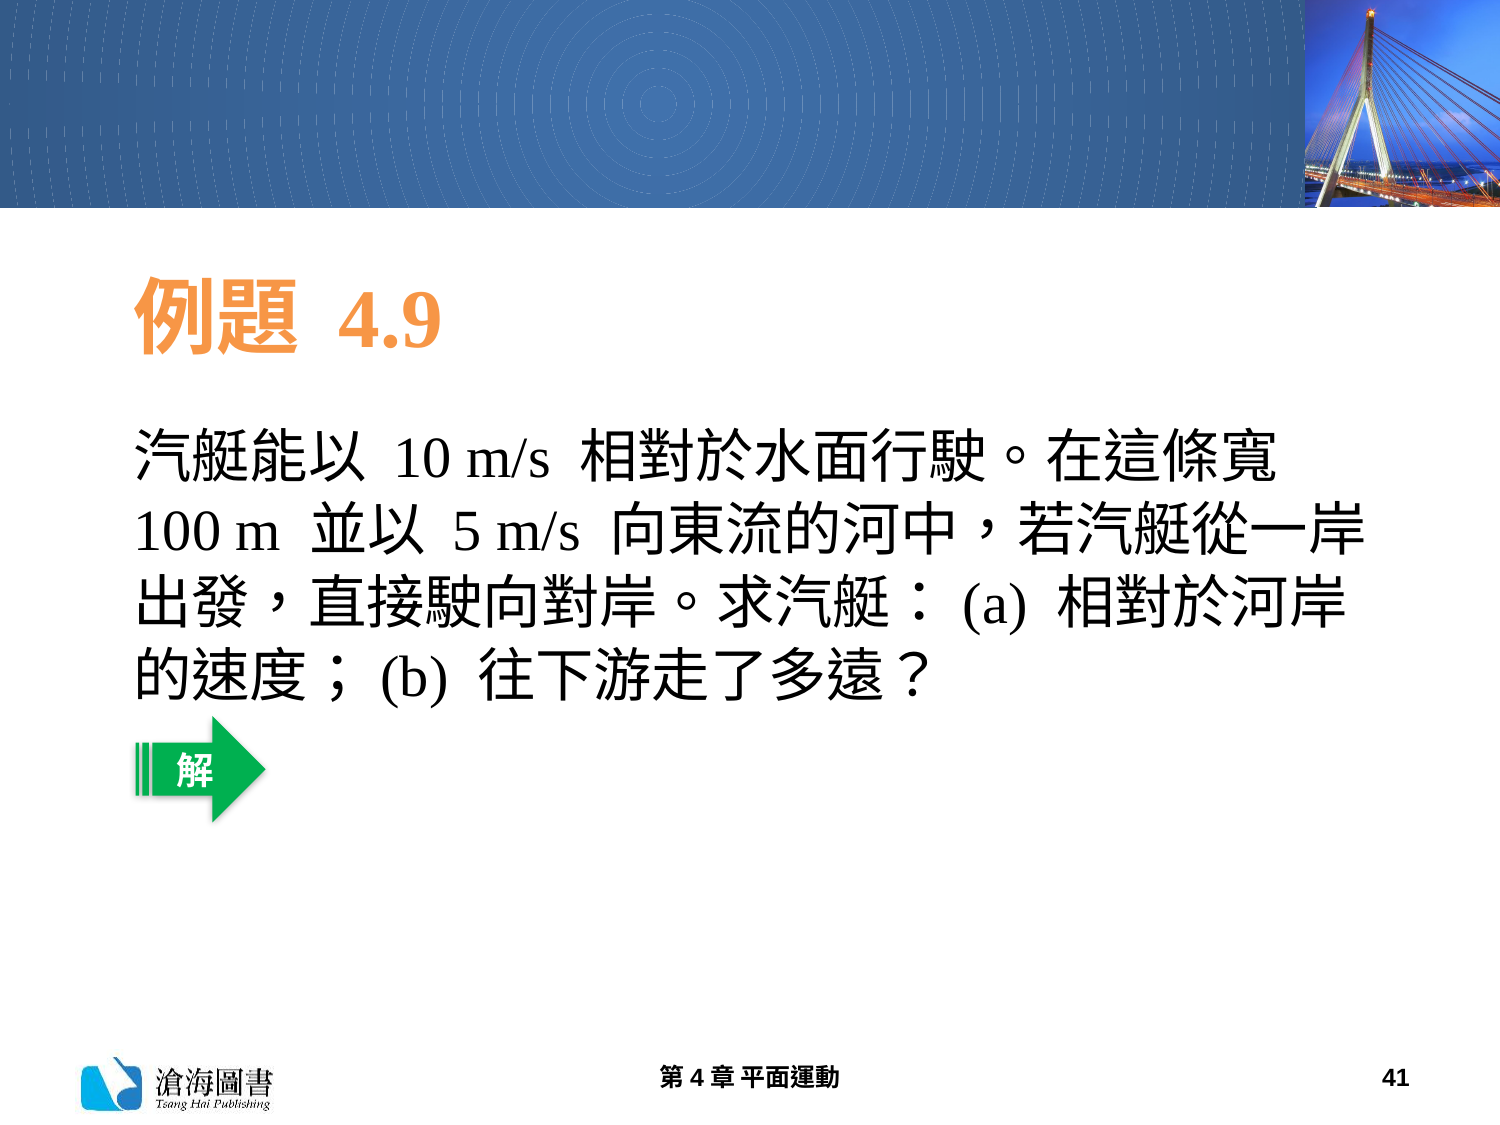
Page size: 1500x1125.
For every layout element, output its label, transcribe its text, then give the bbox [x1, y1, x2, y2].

picture [1305, 0, 1500, 207]
text_box 解 [142, 742, 149, 796]
picture [75, 1049, 274, 1118]
list 汽艇能以 10 m/s 相對於水面行駛。在這條寬 100 m 並以 5 m/s 向東流的河中，若汽艇從一岸出發，直接駛向對岸。求汽艇：(a) 相對於河岸的速度；(b) 往下游走了多遠？ [118, 408, 1394, 1024]
text_box 解 [135, 742, 140, 796]
title 例題 4.9 [118, 256, 1394, 386]
text_box 解 [152, 715, 266, 823]
footer 第4章 平面運動 [512, 1046, 988, 1107]
slide_number 41 [1074, 1046, 1425, 1107]
